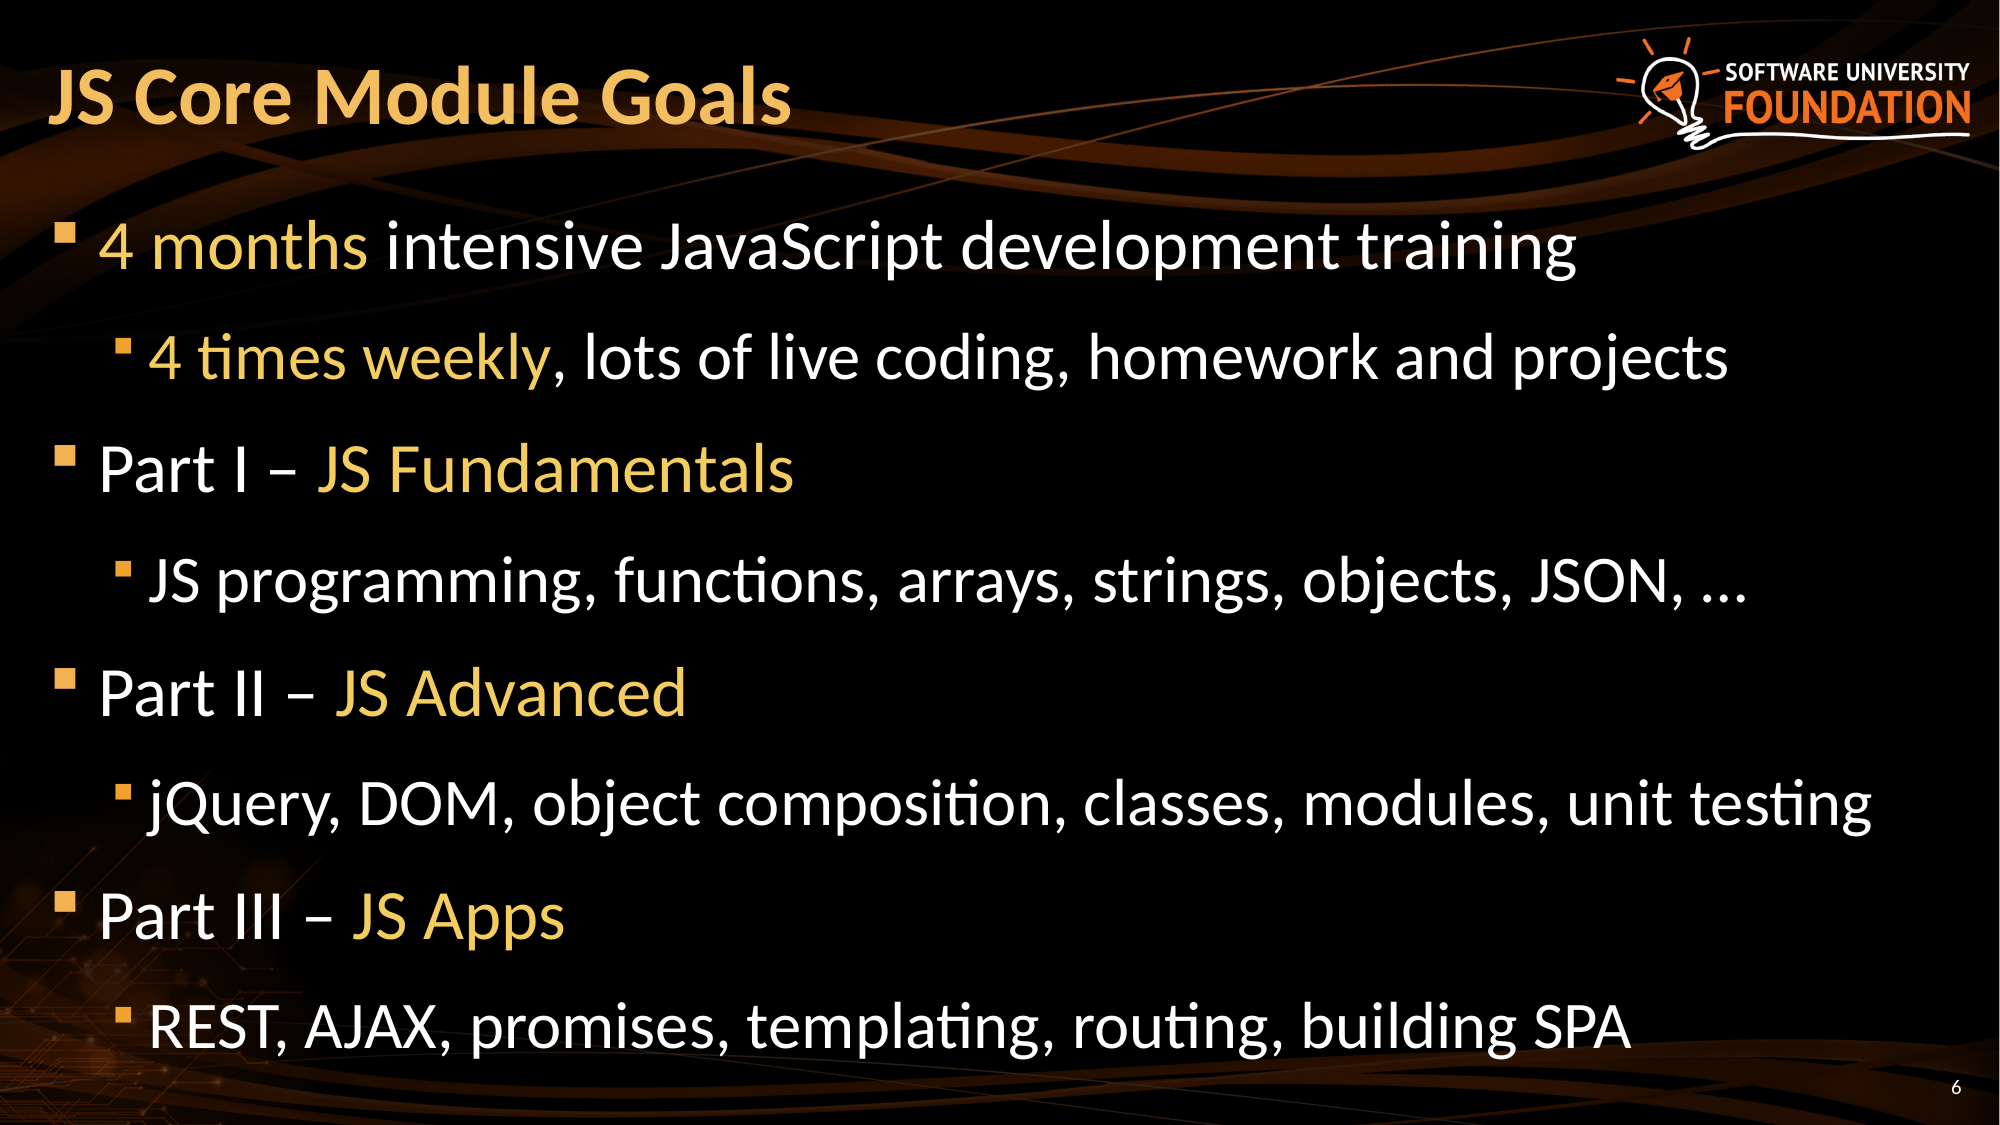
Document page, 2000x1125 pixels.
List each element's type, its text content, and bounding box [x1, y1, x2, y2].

picture [0, 0, 2000, 1125]
list 4 months intensive JavaScript development training 4 times weekly, lots of live coding, homework and projects Part I – JS Fundamentals JS programming, functions, arrays, strings, objects, JSON, … Part II – JS Advanced jQuery, DOM, object composition, classes, modules, unit testing Part III – JS Apps REST, AJAX, promises, templating, routing, building SPA [31, 188, 1968, 1103]
title JS Core Module Goals [30, 6, 1602, 189]
